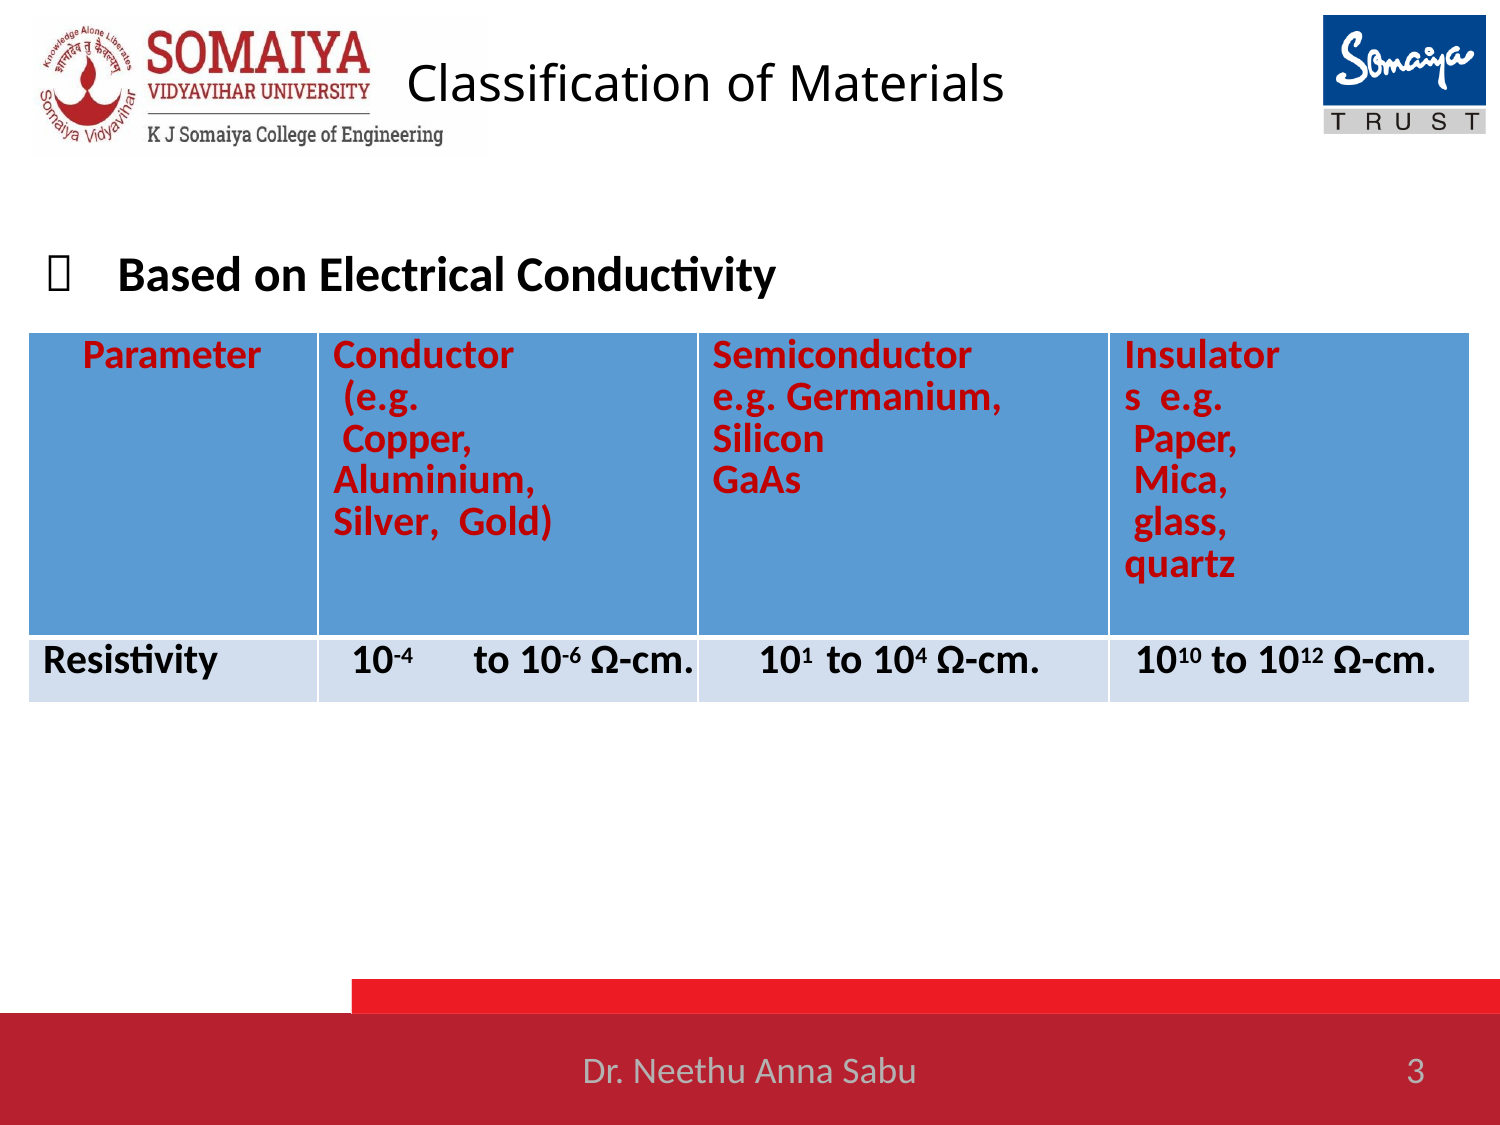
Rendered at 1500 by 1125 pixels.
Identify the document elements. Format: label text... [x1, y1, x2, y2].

slide_number 3 [1080, 1046, 1425, 1103]
footer Dr. Neethu Anna Sabu [510, 1046, 990, 1103]
table_header Conductor (e.g. Copper, Aluminium, Silver, Gold) [319, 333, 697, 635]
table_cell 1010 to 1012 Ω-cm. [1110, 640, 1469, 702]
table_header Parameter [29, 333, 317, 635]
table_header Insulators e.g. Paper, Mica, glass, quartz [1110, 333, 1469, 635]
table_cell Resistivity [29, 640, 317, 702]
table_cell 101 to 104 Ω-cm. [699, 640, 1108, 702]
picture [1323, 15, 1486, 134]
picture [0, 979, 1500, 1125]
title Classification of Materials [404, 49, 1127, 240]
text_box  Based on Electrical Conductivity [42, 239, 780, 302]
table_cell 10-4 to 10-6 Ω-cm. [319, 640, 697, 702]
picture [33, 15, 488, 157]
table_header Semiconductor e.g. Germanium, Silicon GaAs [699, 333, 1108, 635]
